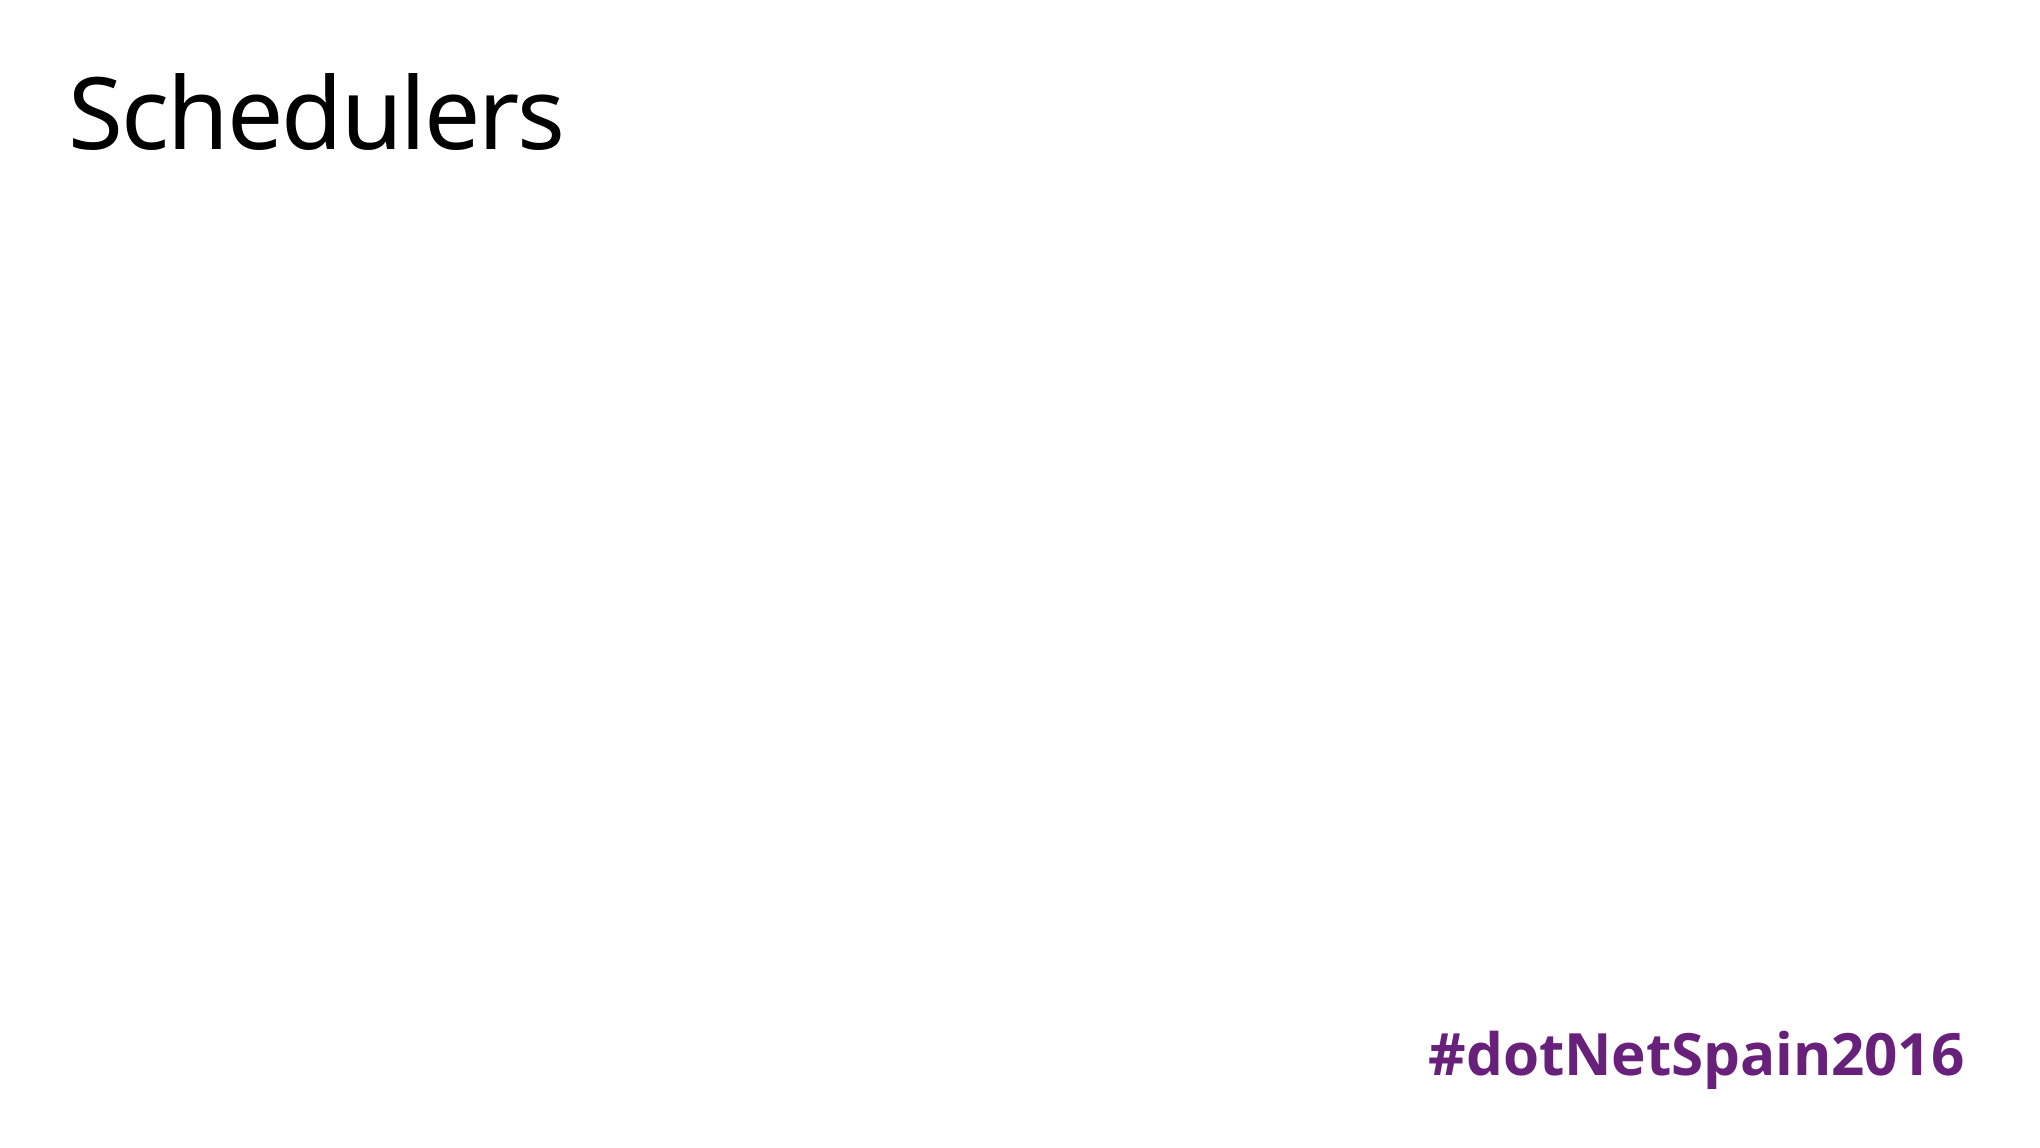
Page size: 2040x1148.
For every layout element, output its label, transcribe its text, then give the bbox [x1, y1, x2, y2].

title Schedulers [45, 48, 1996, 199]
